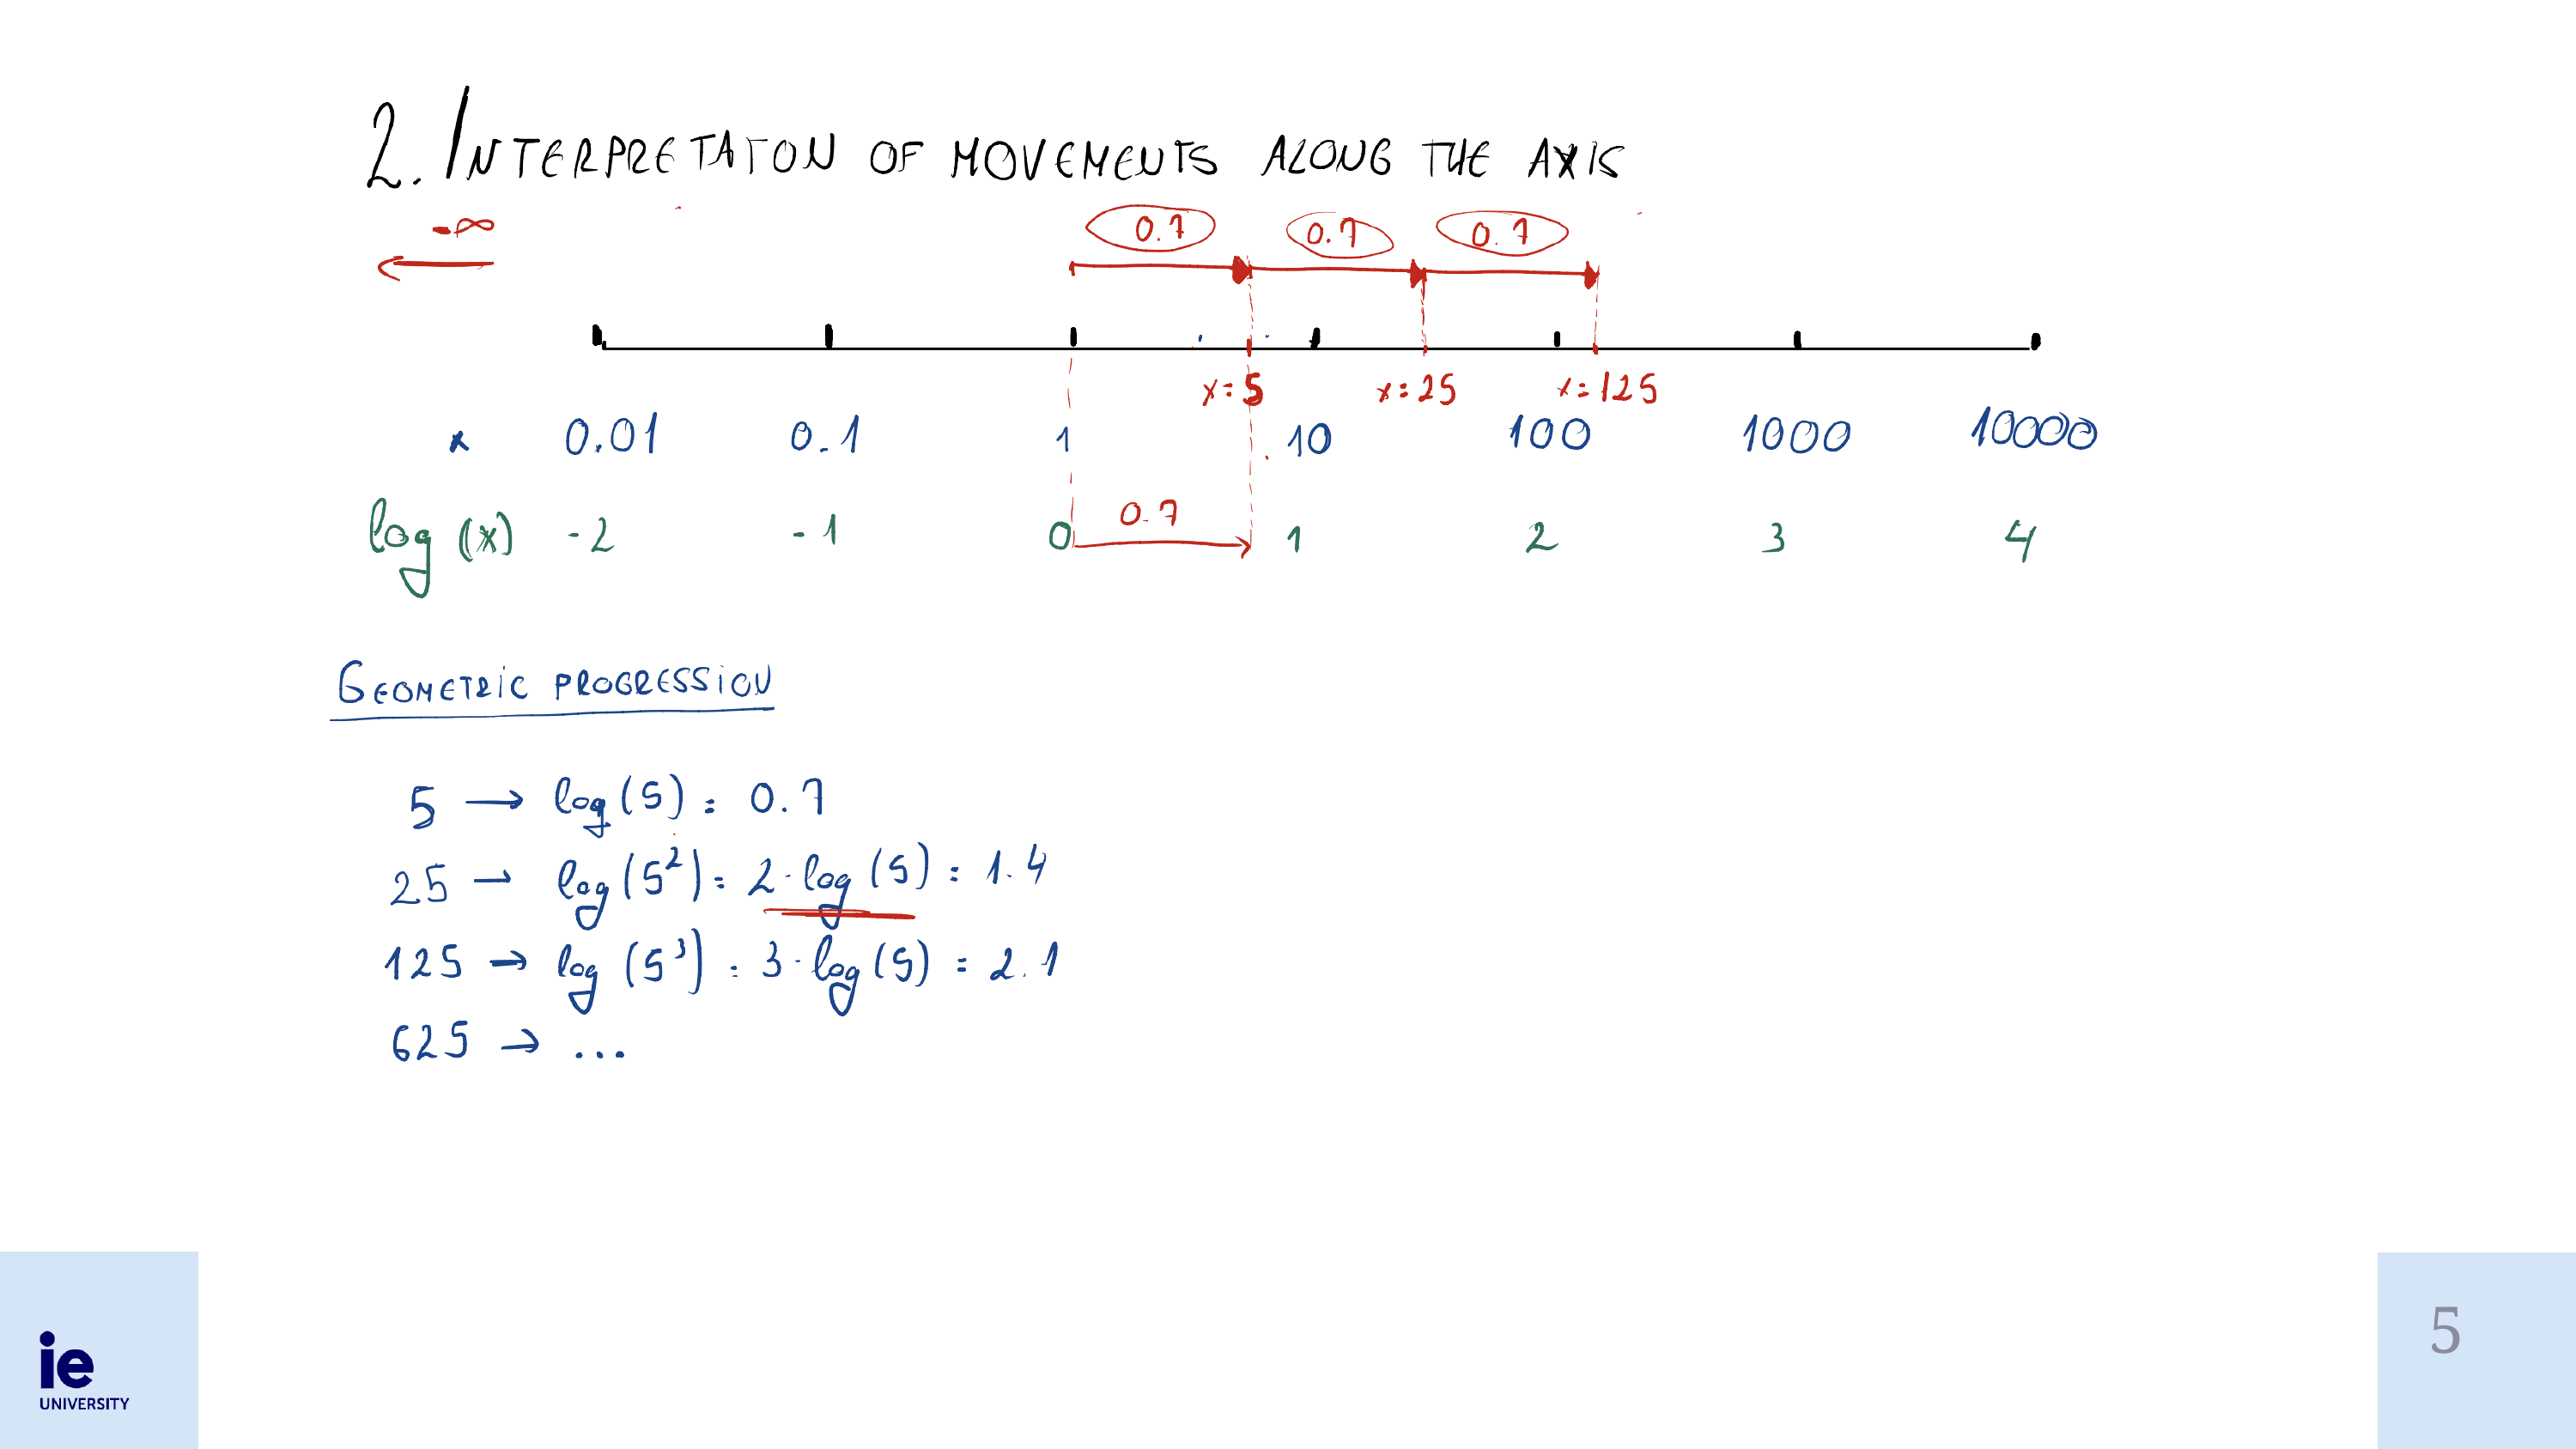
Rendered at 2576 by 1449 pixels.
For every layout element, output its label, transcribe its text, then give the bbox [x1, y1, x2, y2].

picture [259, 0, 2316, 1449]
picture [2378, 1252, 2576, 1449]
picture [0, 1252, 198, 1449]
slide_number 5 [2331, 1294, 2561, 1372]
